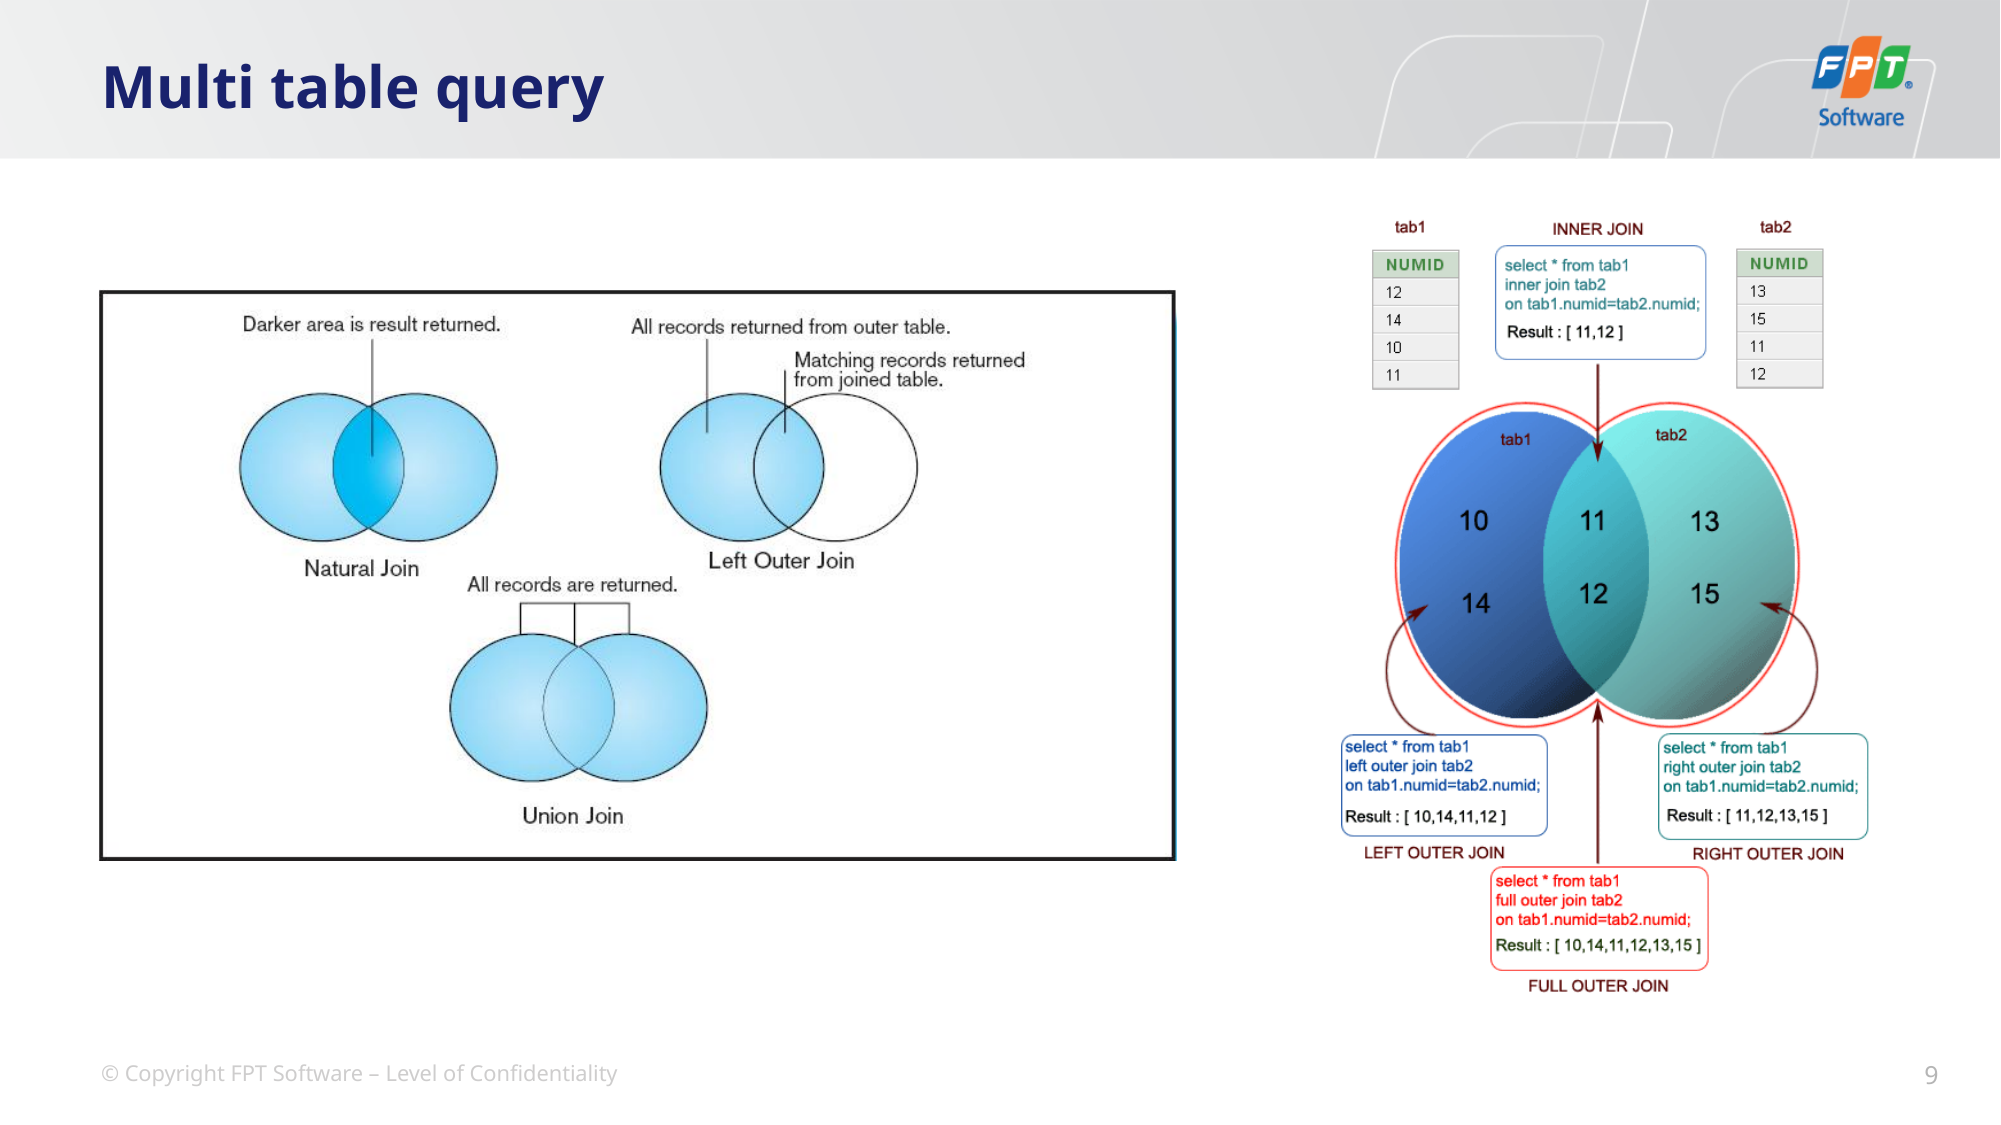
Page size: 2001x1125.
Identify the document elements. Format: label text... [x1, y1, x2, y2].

title Multi table query [86, 31, 1812, 148]
picture [0, 0, 2000, 159]
slide_number 9 [1855, 1052, 1954, 1094]
picture [98, 289, 1177, 861]
picture [1301, 205, 1904, 1002]
